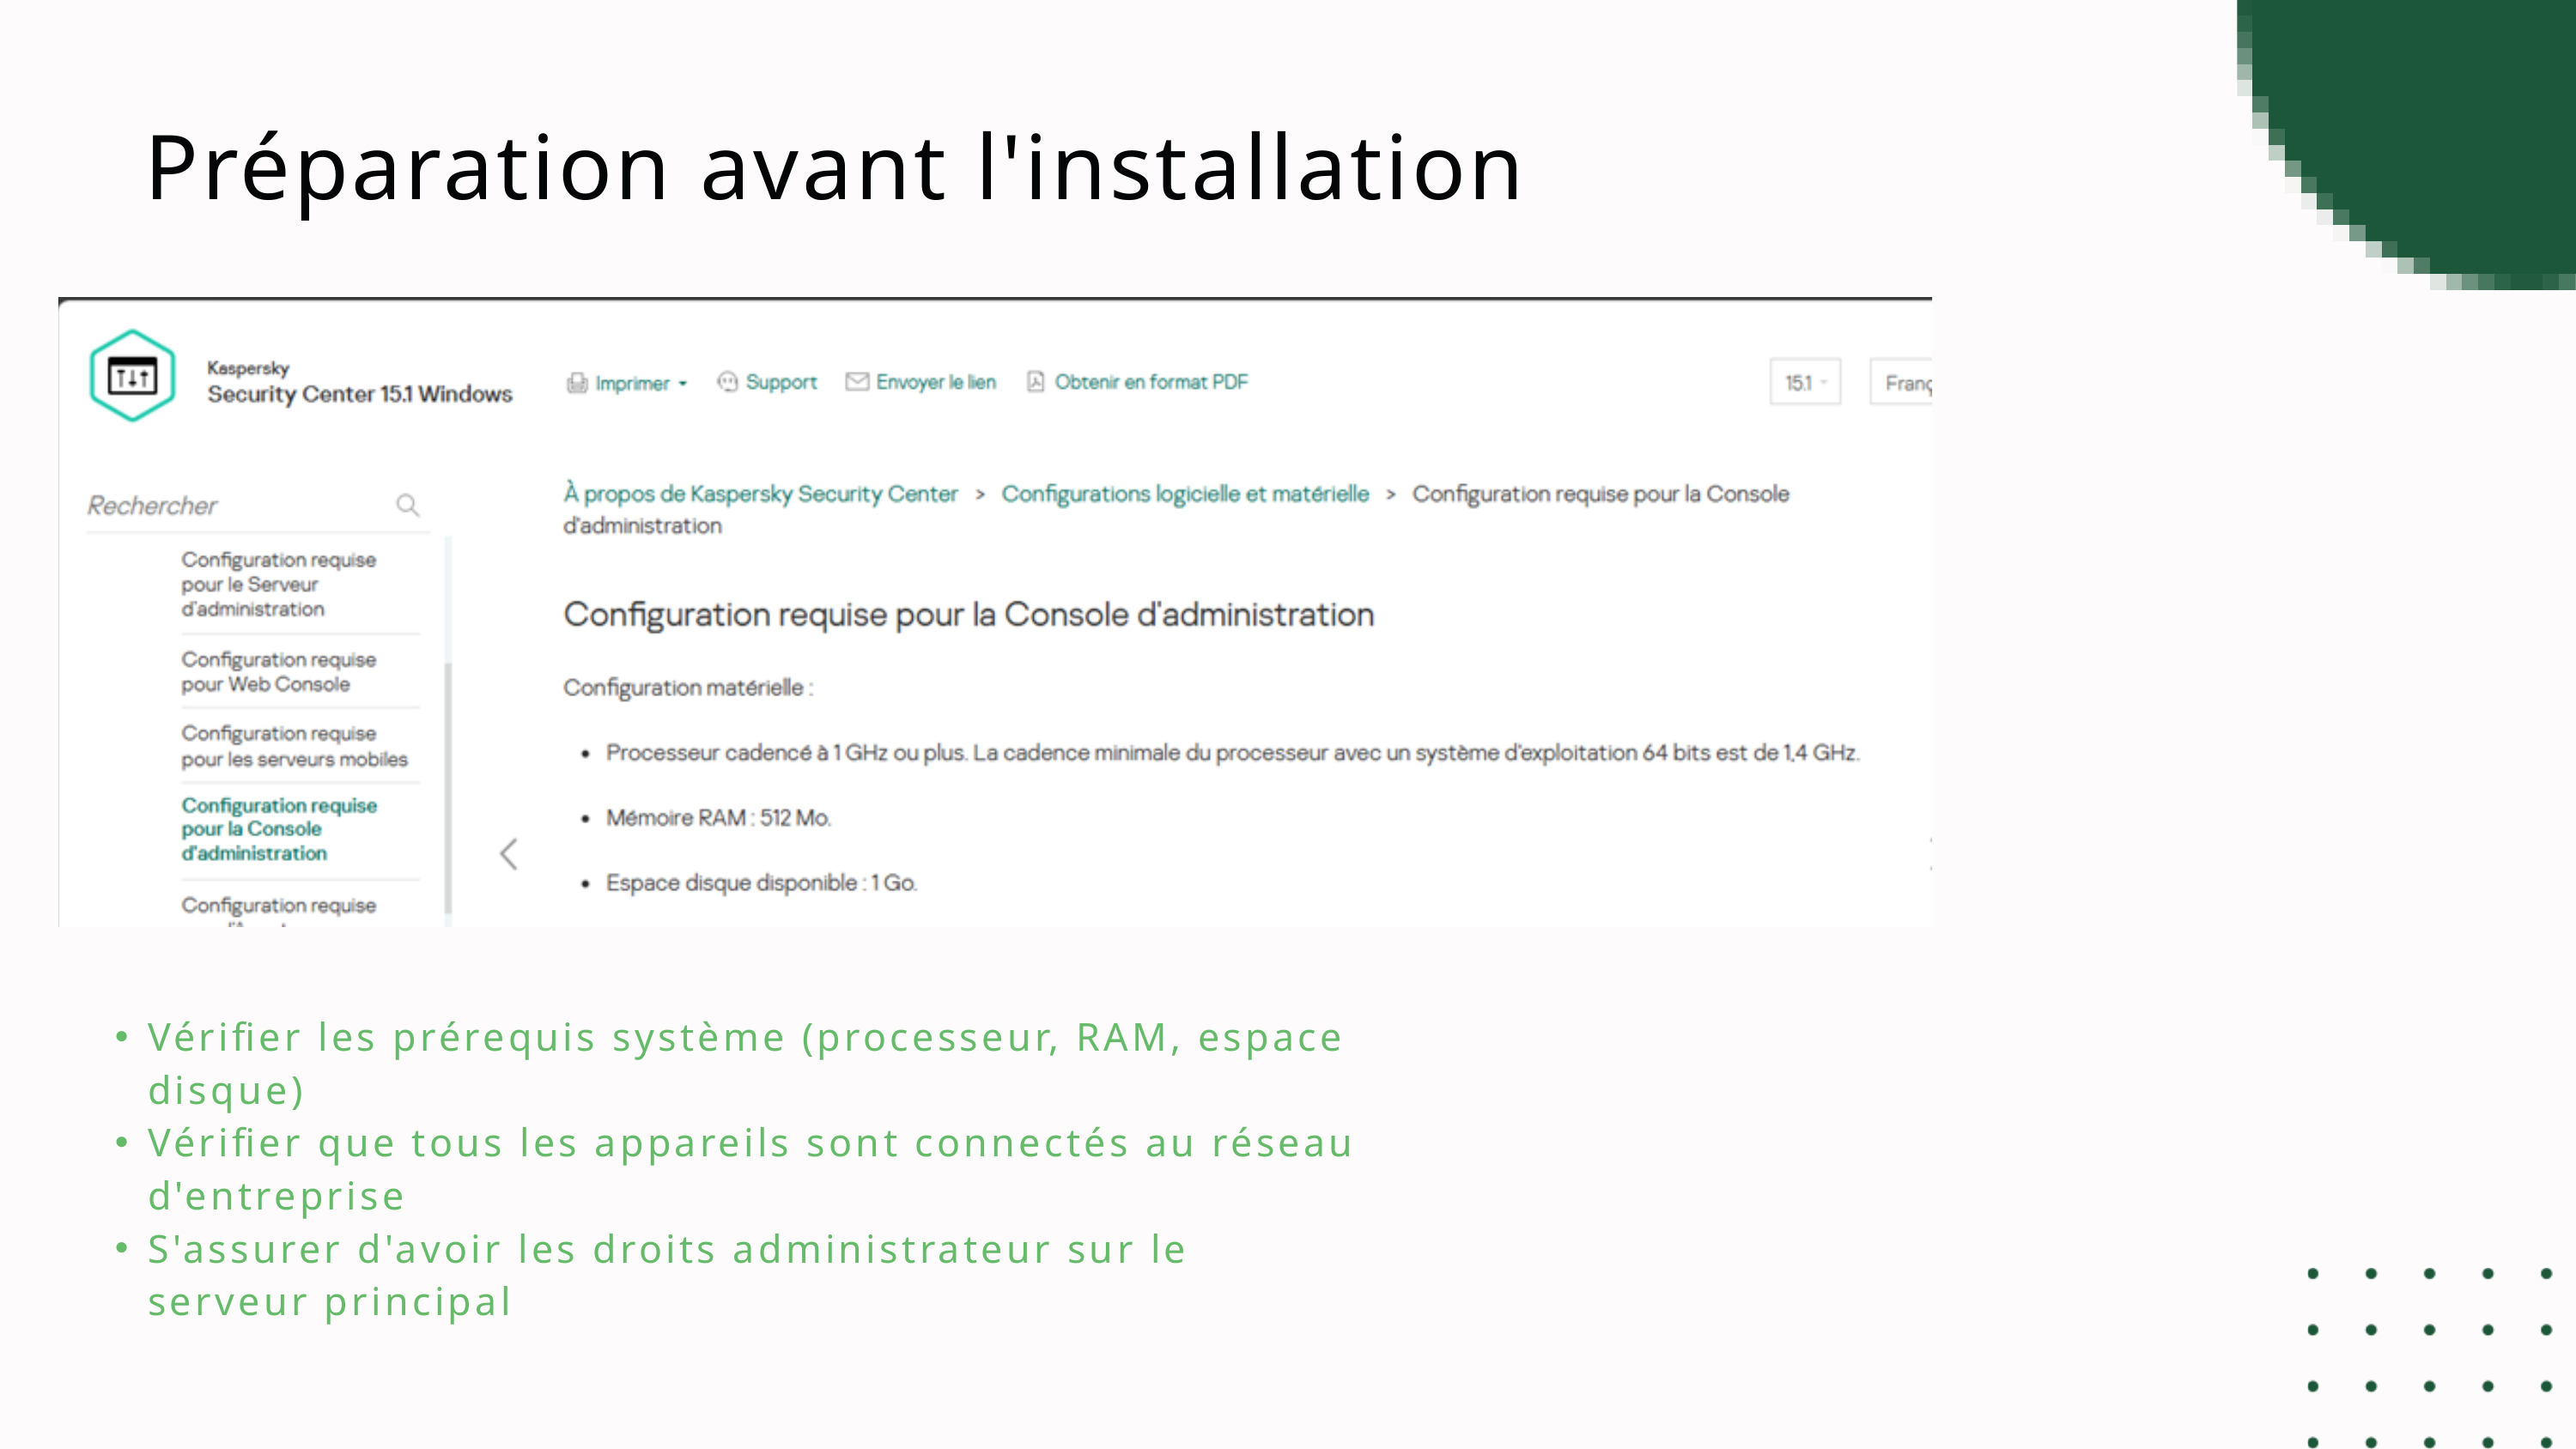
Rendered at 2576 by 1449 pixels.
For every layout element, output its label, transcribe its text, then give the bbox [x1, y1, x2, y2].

text_box Vérifier les prérequis système (processeur, RAM, espace disque) Vérifier que tous les appareils sont connectés au réseau d'entreprise S'assurer d'avoir les droits administrateur sur le serveur principal [82, 1005, 1363, 1369]
text_box Préparation avant l'installation [144, 128, 1596, 315]
text_box [58, 297, 1933, 927]
text_box [2307, 1268, 2576, 1449]
text_box [2237, 0, 2576, 290]
